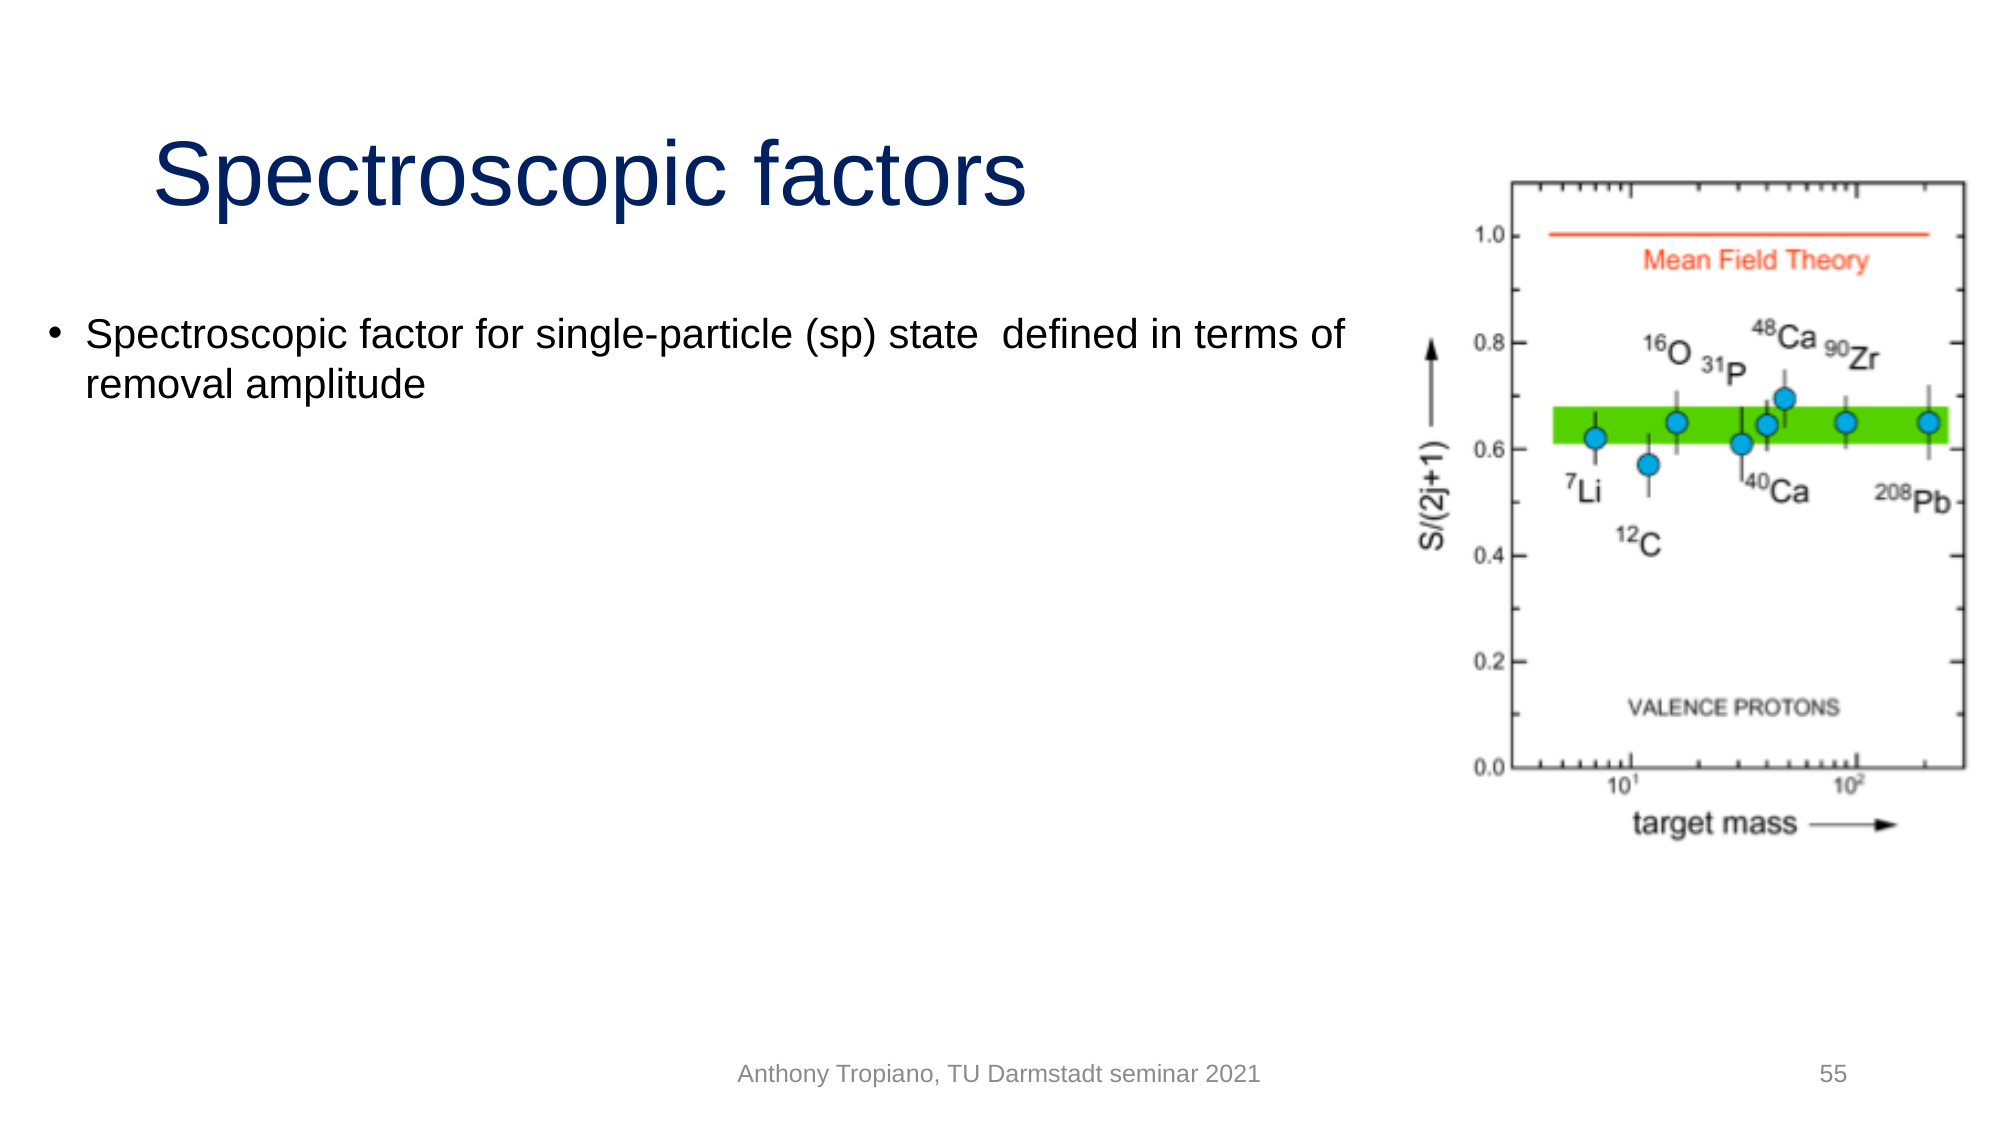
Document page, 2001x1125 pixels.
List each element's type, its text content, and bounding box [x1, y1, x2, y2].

picture [1412, 168, 1983, 848]
footer Anthony Tropiano, TU Darmstadt seminar 2021 [662, 1042, 1338, 1103]
slide_number 55 [1412, 1042, 1863, 1103]
title Spectroscopic factors [137, 59, 1863, 278]
